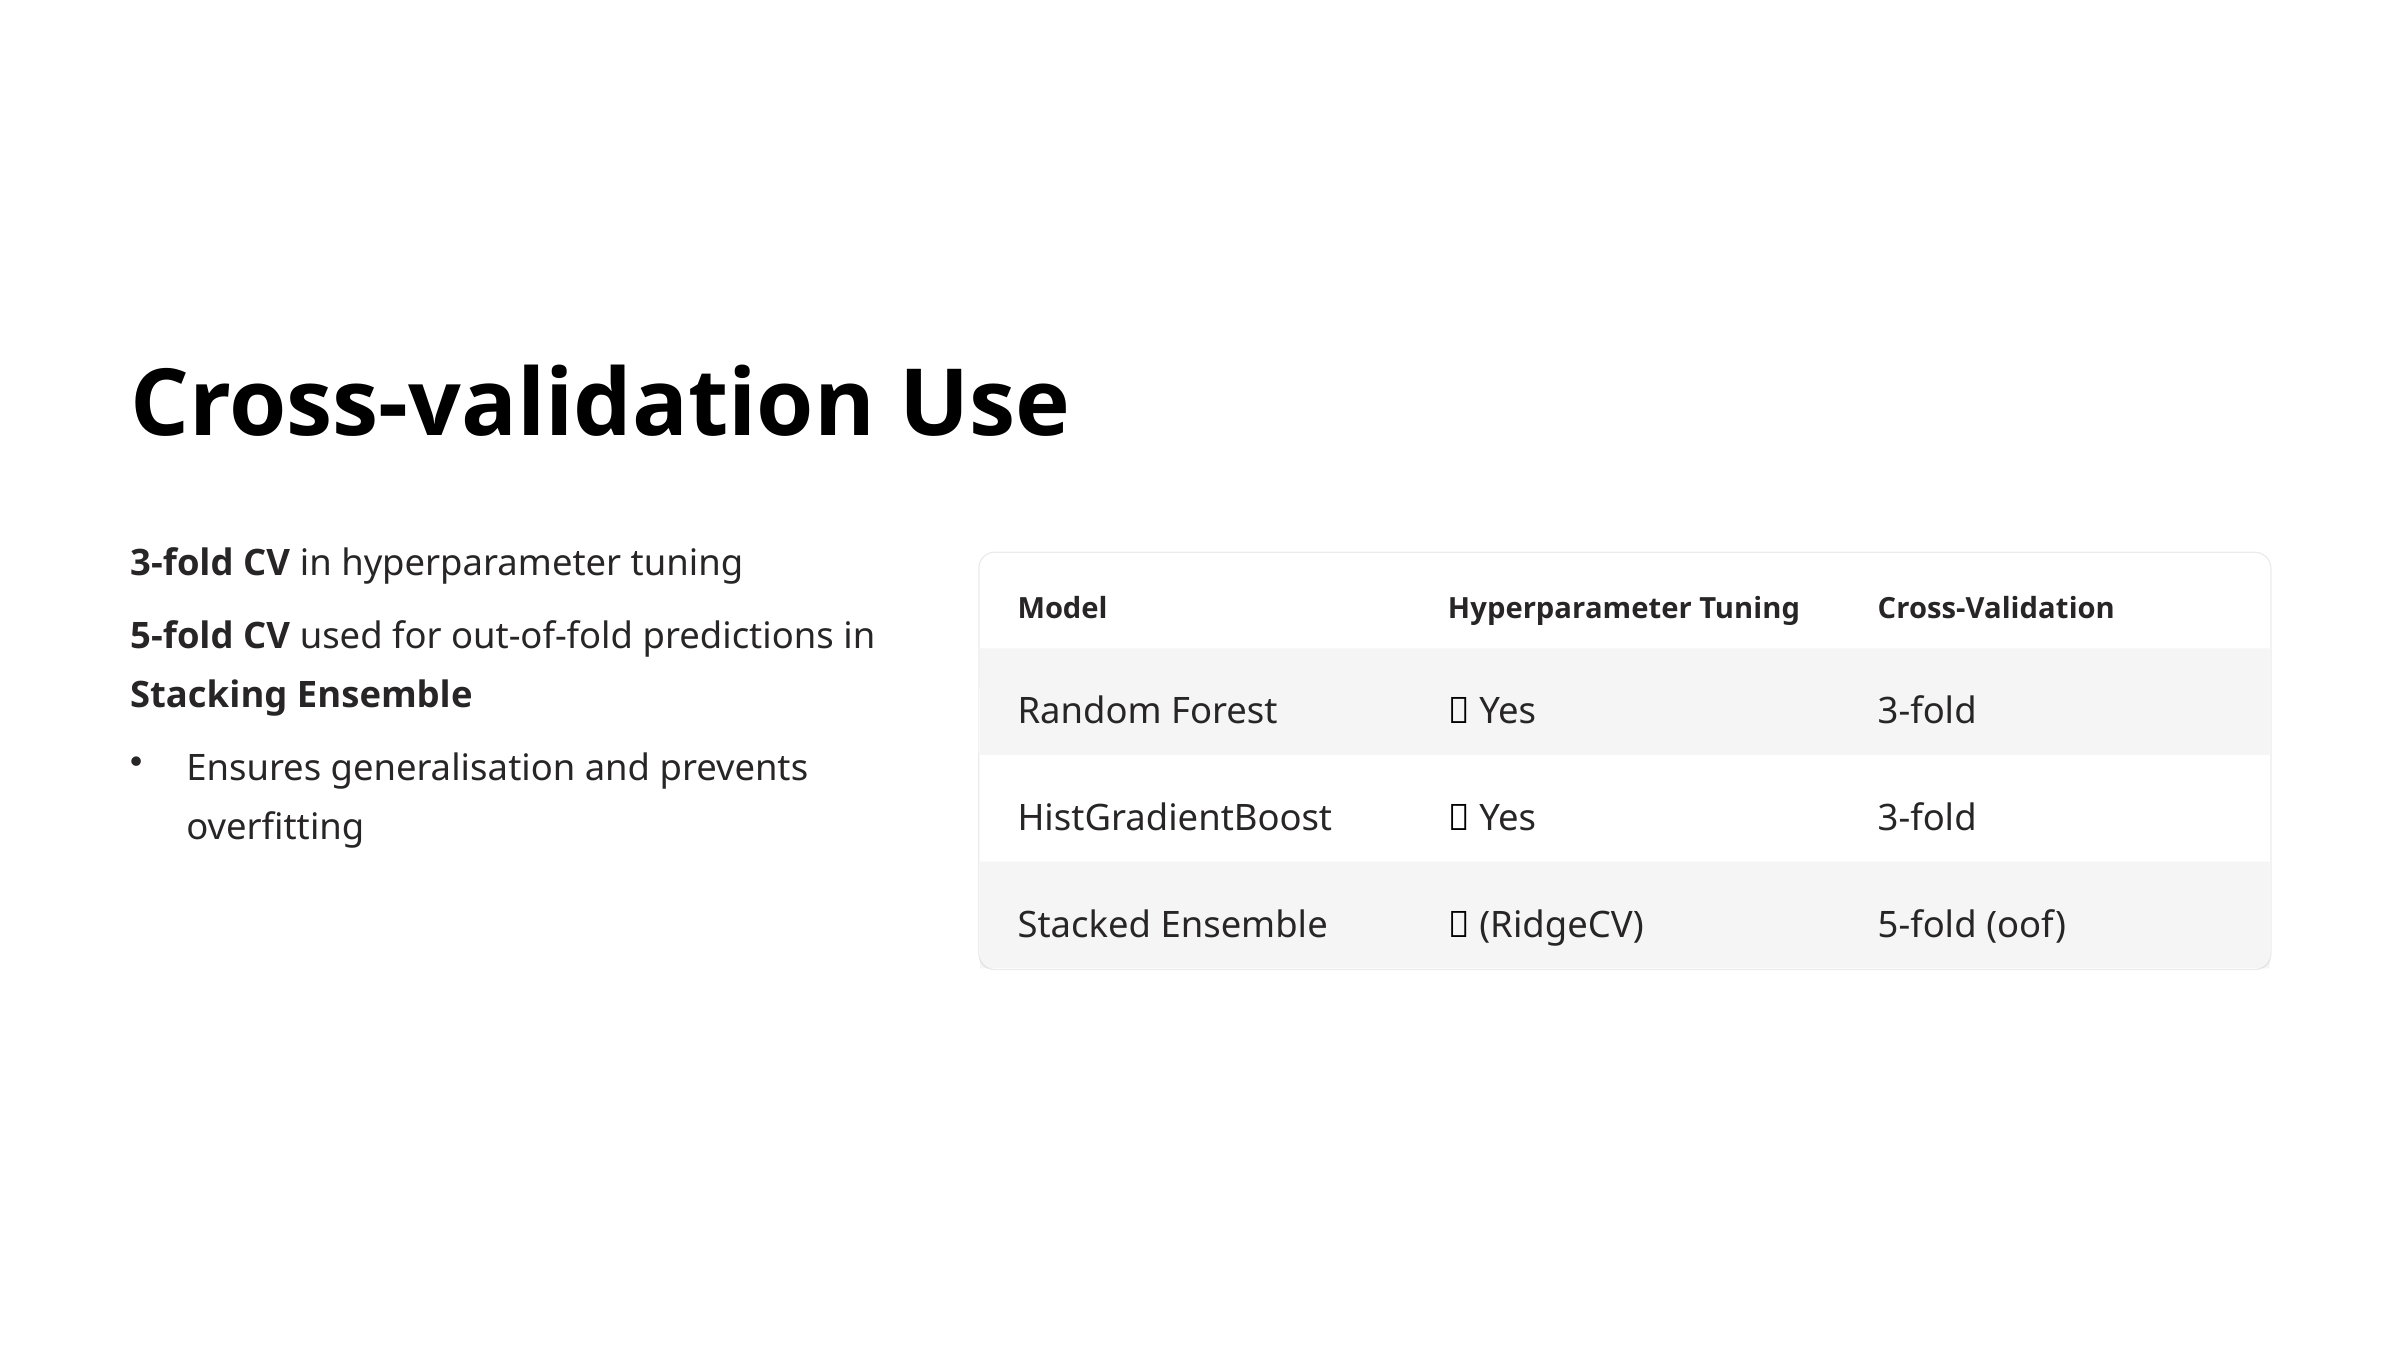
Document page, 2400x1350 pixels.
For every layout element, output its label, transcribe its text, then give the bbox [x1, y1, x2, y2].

text_box [980, 755, 2270, 861]
text_box 3-fold CV in hyperparameter tuning [130, 523, 887, 583]
text_box [980, 553, 2270, 648]
text_box Cross-validation Use [130, 338, 1084, 455]
text_box 5-fold CV used for out-of-fold predictions in Stacking Ensemble [130, 596, 887, 716]
text_box 5-fold (oof) [1877, 885, 2233, 945]
text_box Hyperparameter Tuning [1447, 577, 1802, 625]
text_box Stacked Ensemble [1017, 885, 1373, 945]
text_box Cross-Validation [1877, 577, 2233, 625]
text_box 3-fold [1877, 671, 2233, 732]
text_box ✅ (RidgeCV) [1447, 885, 1802, 945]
text_box ✅ Yes [1447, 671, 1802, 732]
text_box Ensures generalisation and prevents overfitting [130, 728, 887, 848]
text_box [980, 648, 2270, 755]
text_box Random Forest [1017, 671, 1373, 732]
text_box Model [1017, 577, 1373, 625]
text_box HistGradientBoost [1017, 778, 1373, 839]
text_box 3-fold [1877, 778, 2233, 839]
text_box ✅ Yes [1447, 778, 1802, 839]
text_box [980, 861, 2270, 969]
